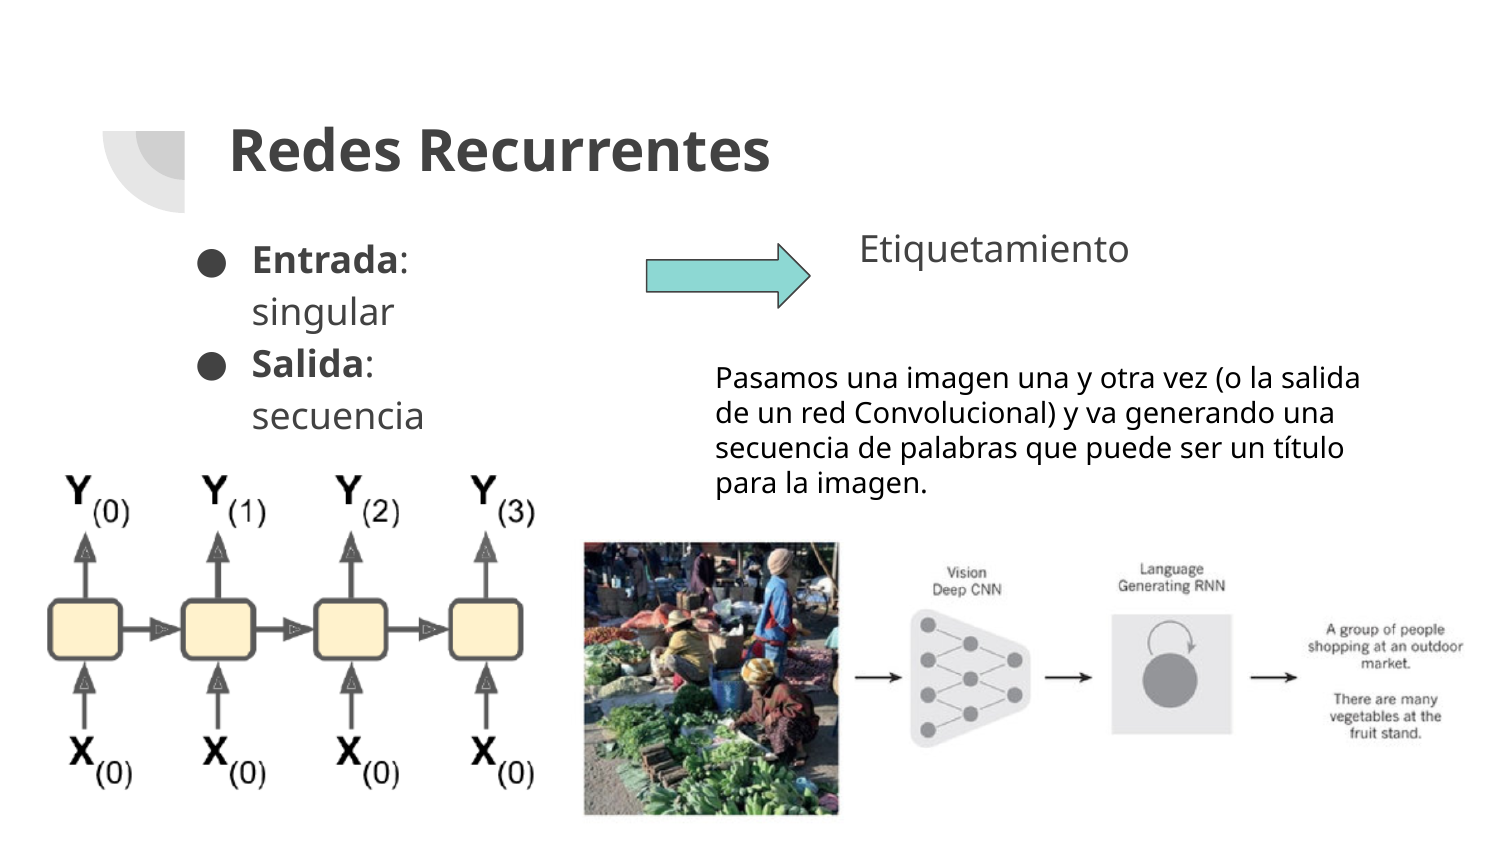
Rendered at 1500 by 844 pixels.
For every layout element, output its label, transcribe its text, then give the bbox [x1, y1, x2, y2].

title Redes Recurrentes [213, 98, 1368, 263]
picture [30, 434, 1486, 829]
text_box Pasamos una imagen una y otra vez (o la salida de un red Convolucional) y va generando una secuencia de palabras que puede ser un título para la imagen. [700, 344, 1401, 515]
list Entrada: singular Salida: secuencia [161, 214, 568, 411]
text_box [646, 243, 811, 309]
text_box Etiquetamiento [843, 162, 1478, 327]
